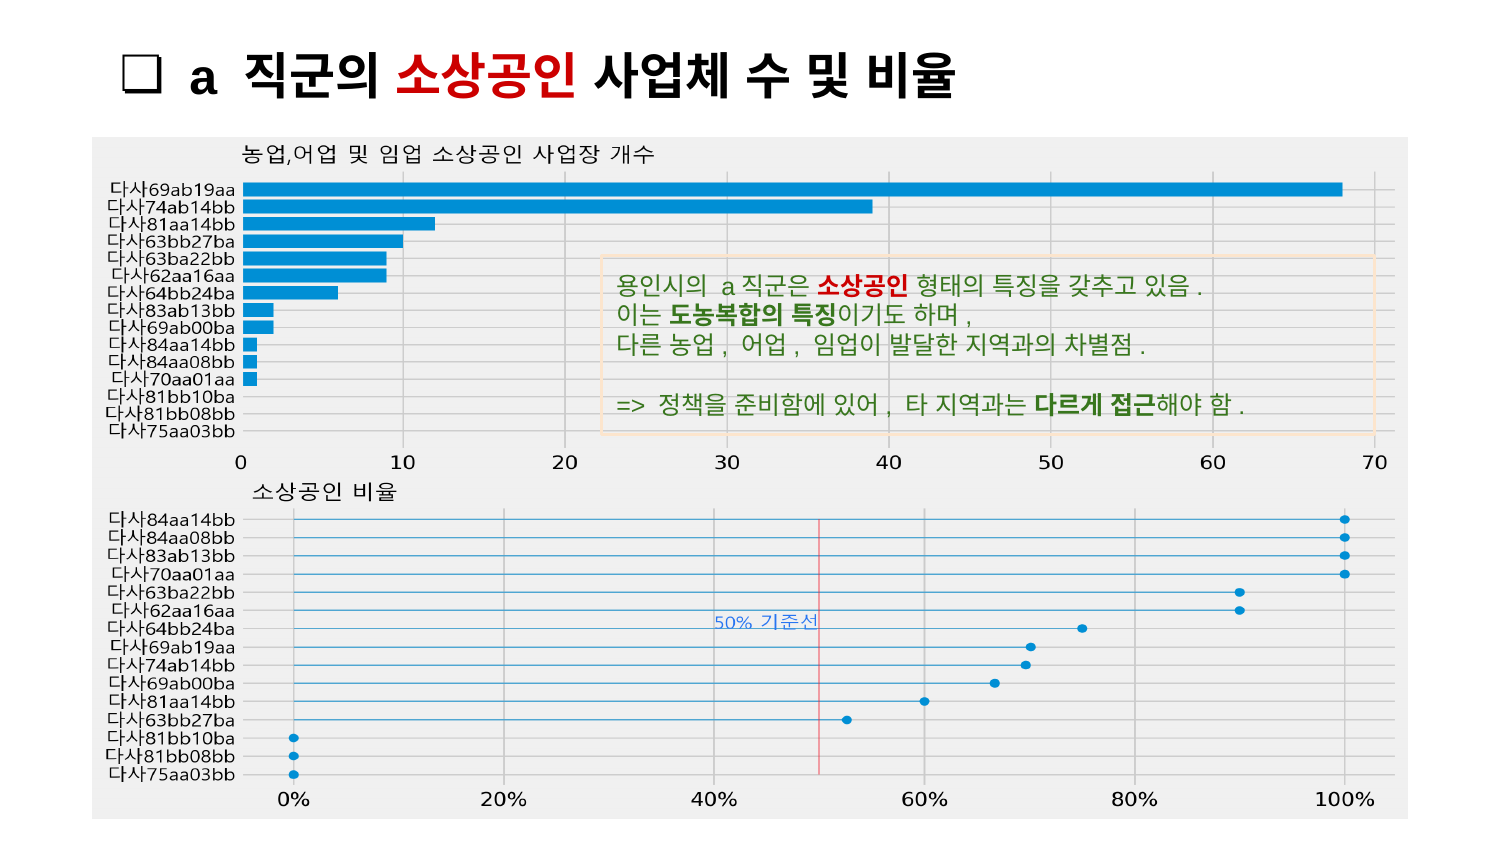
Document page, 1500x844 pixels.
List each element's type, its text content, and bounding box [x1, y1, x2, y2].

picture [92, 136, 1408, 819]
title a 직군의 소상공인 사업체 수 및 비율 [24, 0, 1422, 120]
